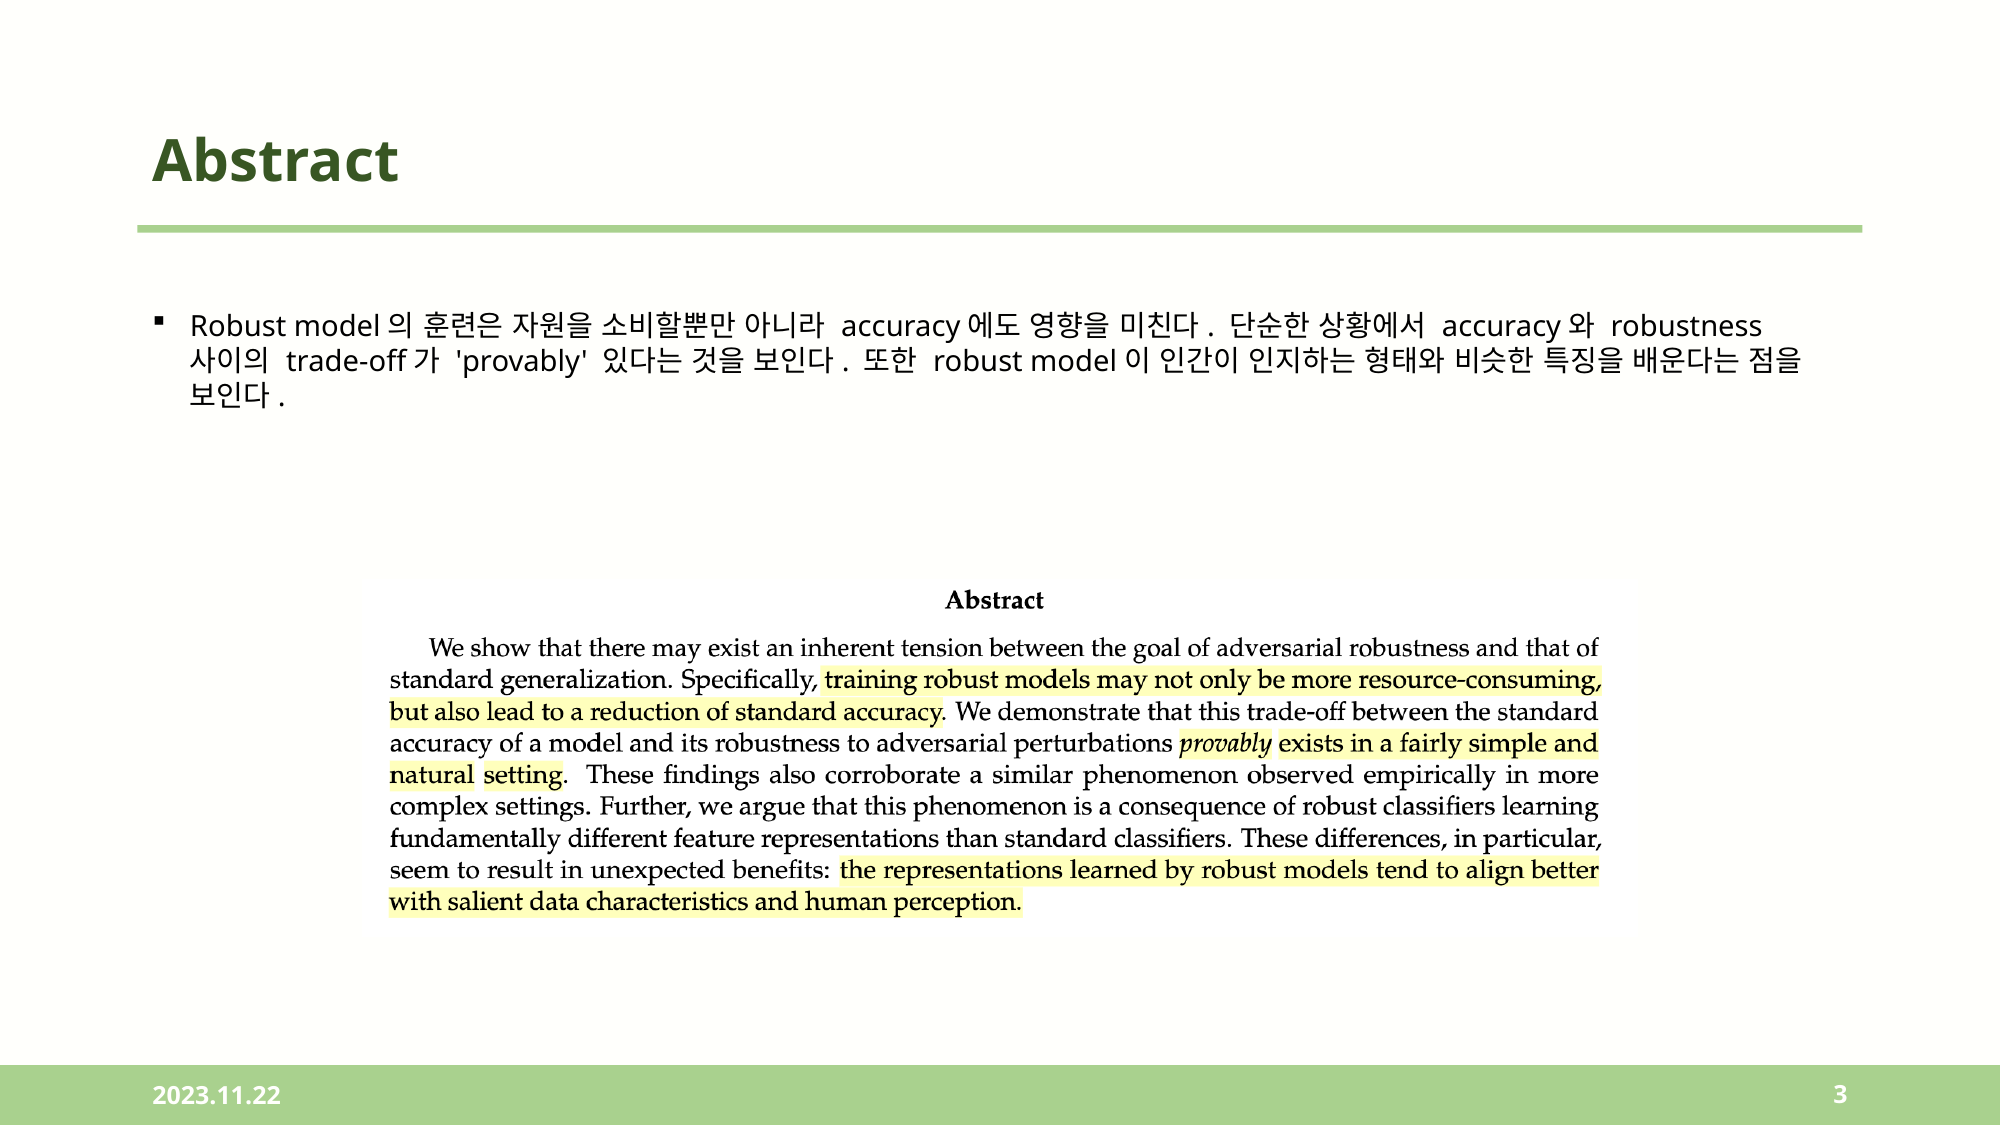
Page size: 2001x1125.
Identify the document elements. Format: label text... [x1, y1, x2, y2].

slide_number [137, 1065, 588, 1125]
list Robust model의 훈련은 자원을 소비할뿐만 아니라 accuracy에도 영향을 미친다. 단순한 상황에서 accuracy와 robustness 사이의 trade-off가 'provably' 있다는 것을 보인다. 또한 robust model이 인간이 인지하는 형태와 비슷한 특징을 배운다는 점을 보인다. [137, 299, 1863, 1014]
title Abstract [137, 91, 1863, 233]
picture [362, 579, 1638, 937]
slide_number 3 [1412, 1065, 1863, 1125]
